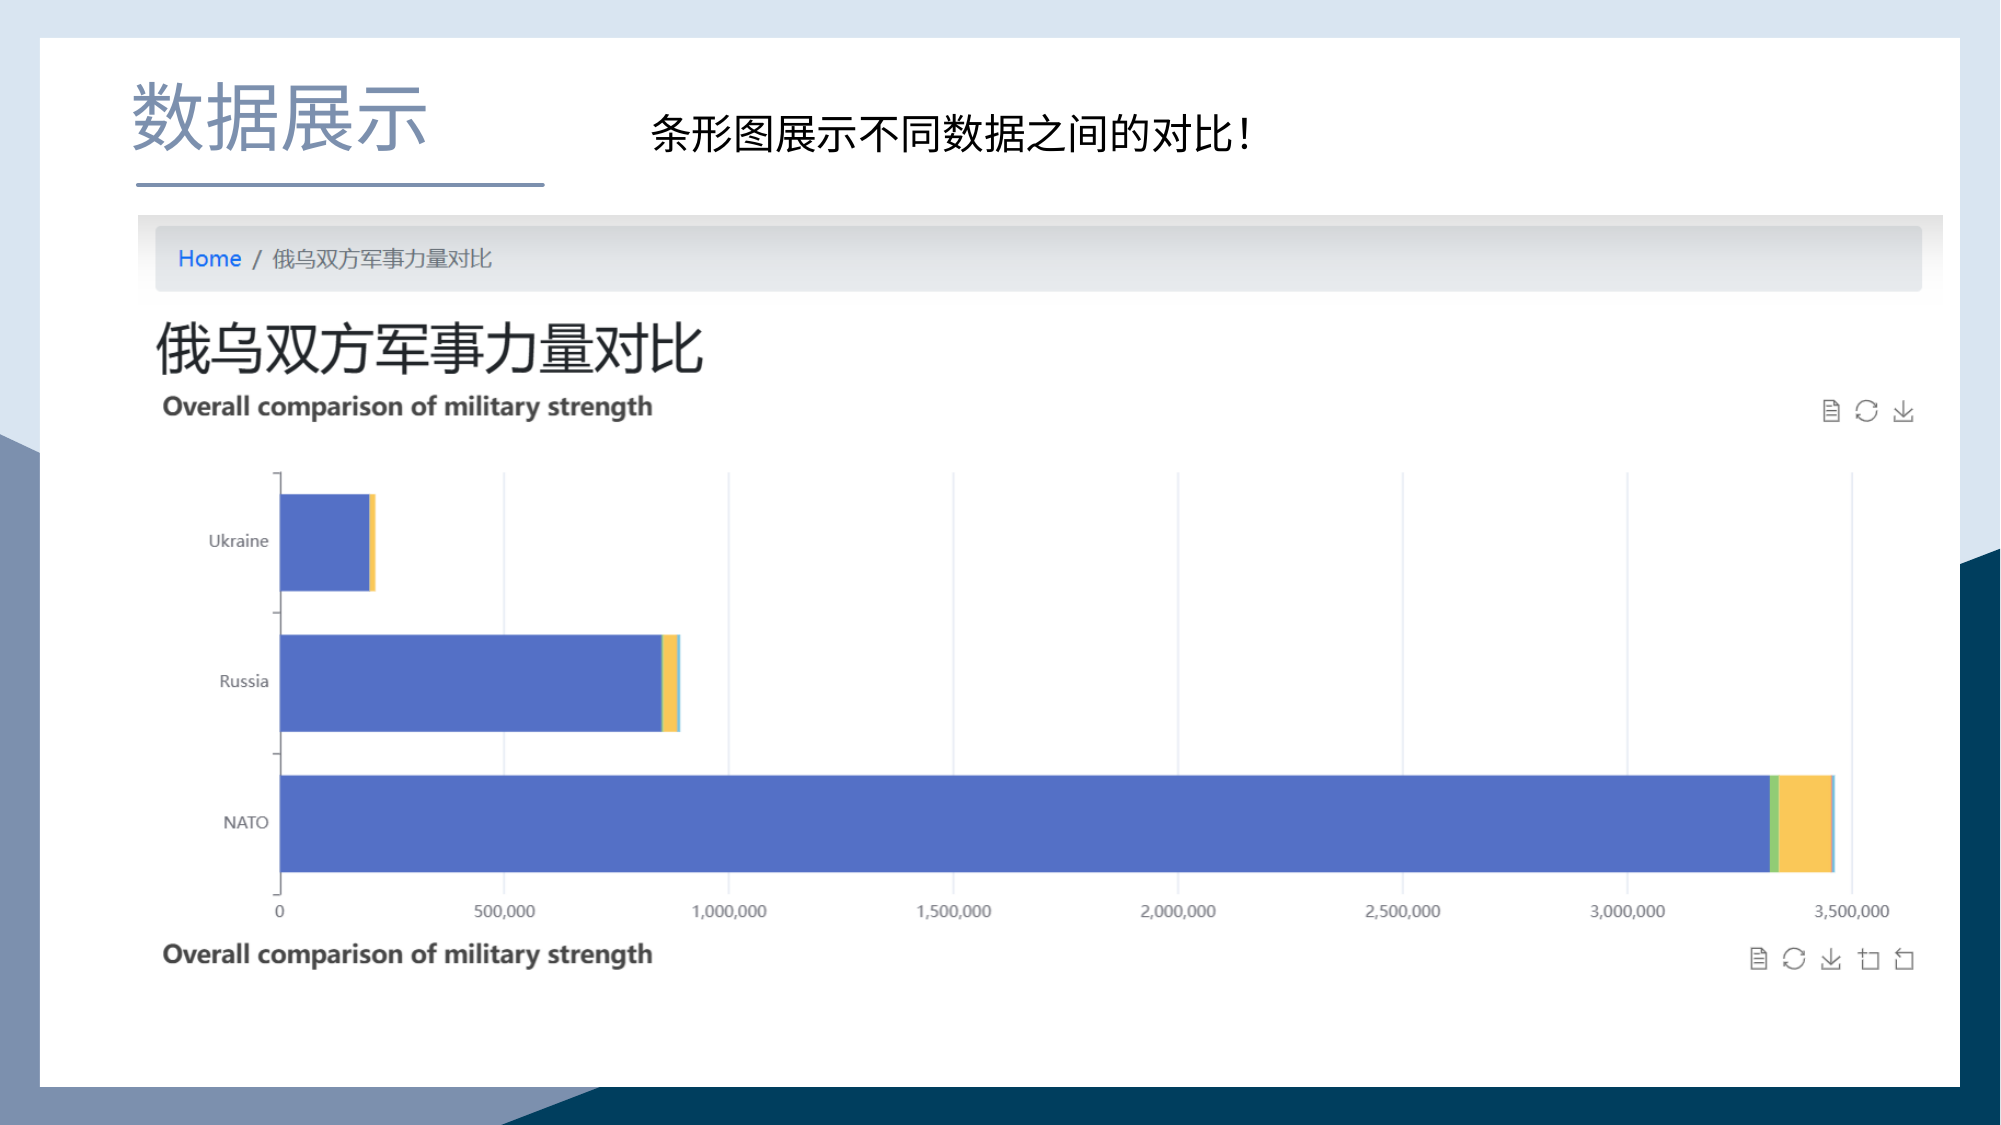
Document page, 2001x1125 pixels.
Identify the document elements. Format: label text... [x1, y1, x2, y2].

picture [137, 214, 1943, 995]
text_box 条形图展示不同数据之间的对比！ [635, 75, 1939, 165]
text_box 数据展示 [115, 62, 614, 168]
